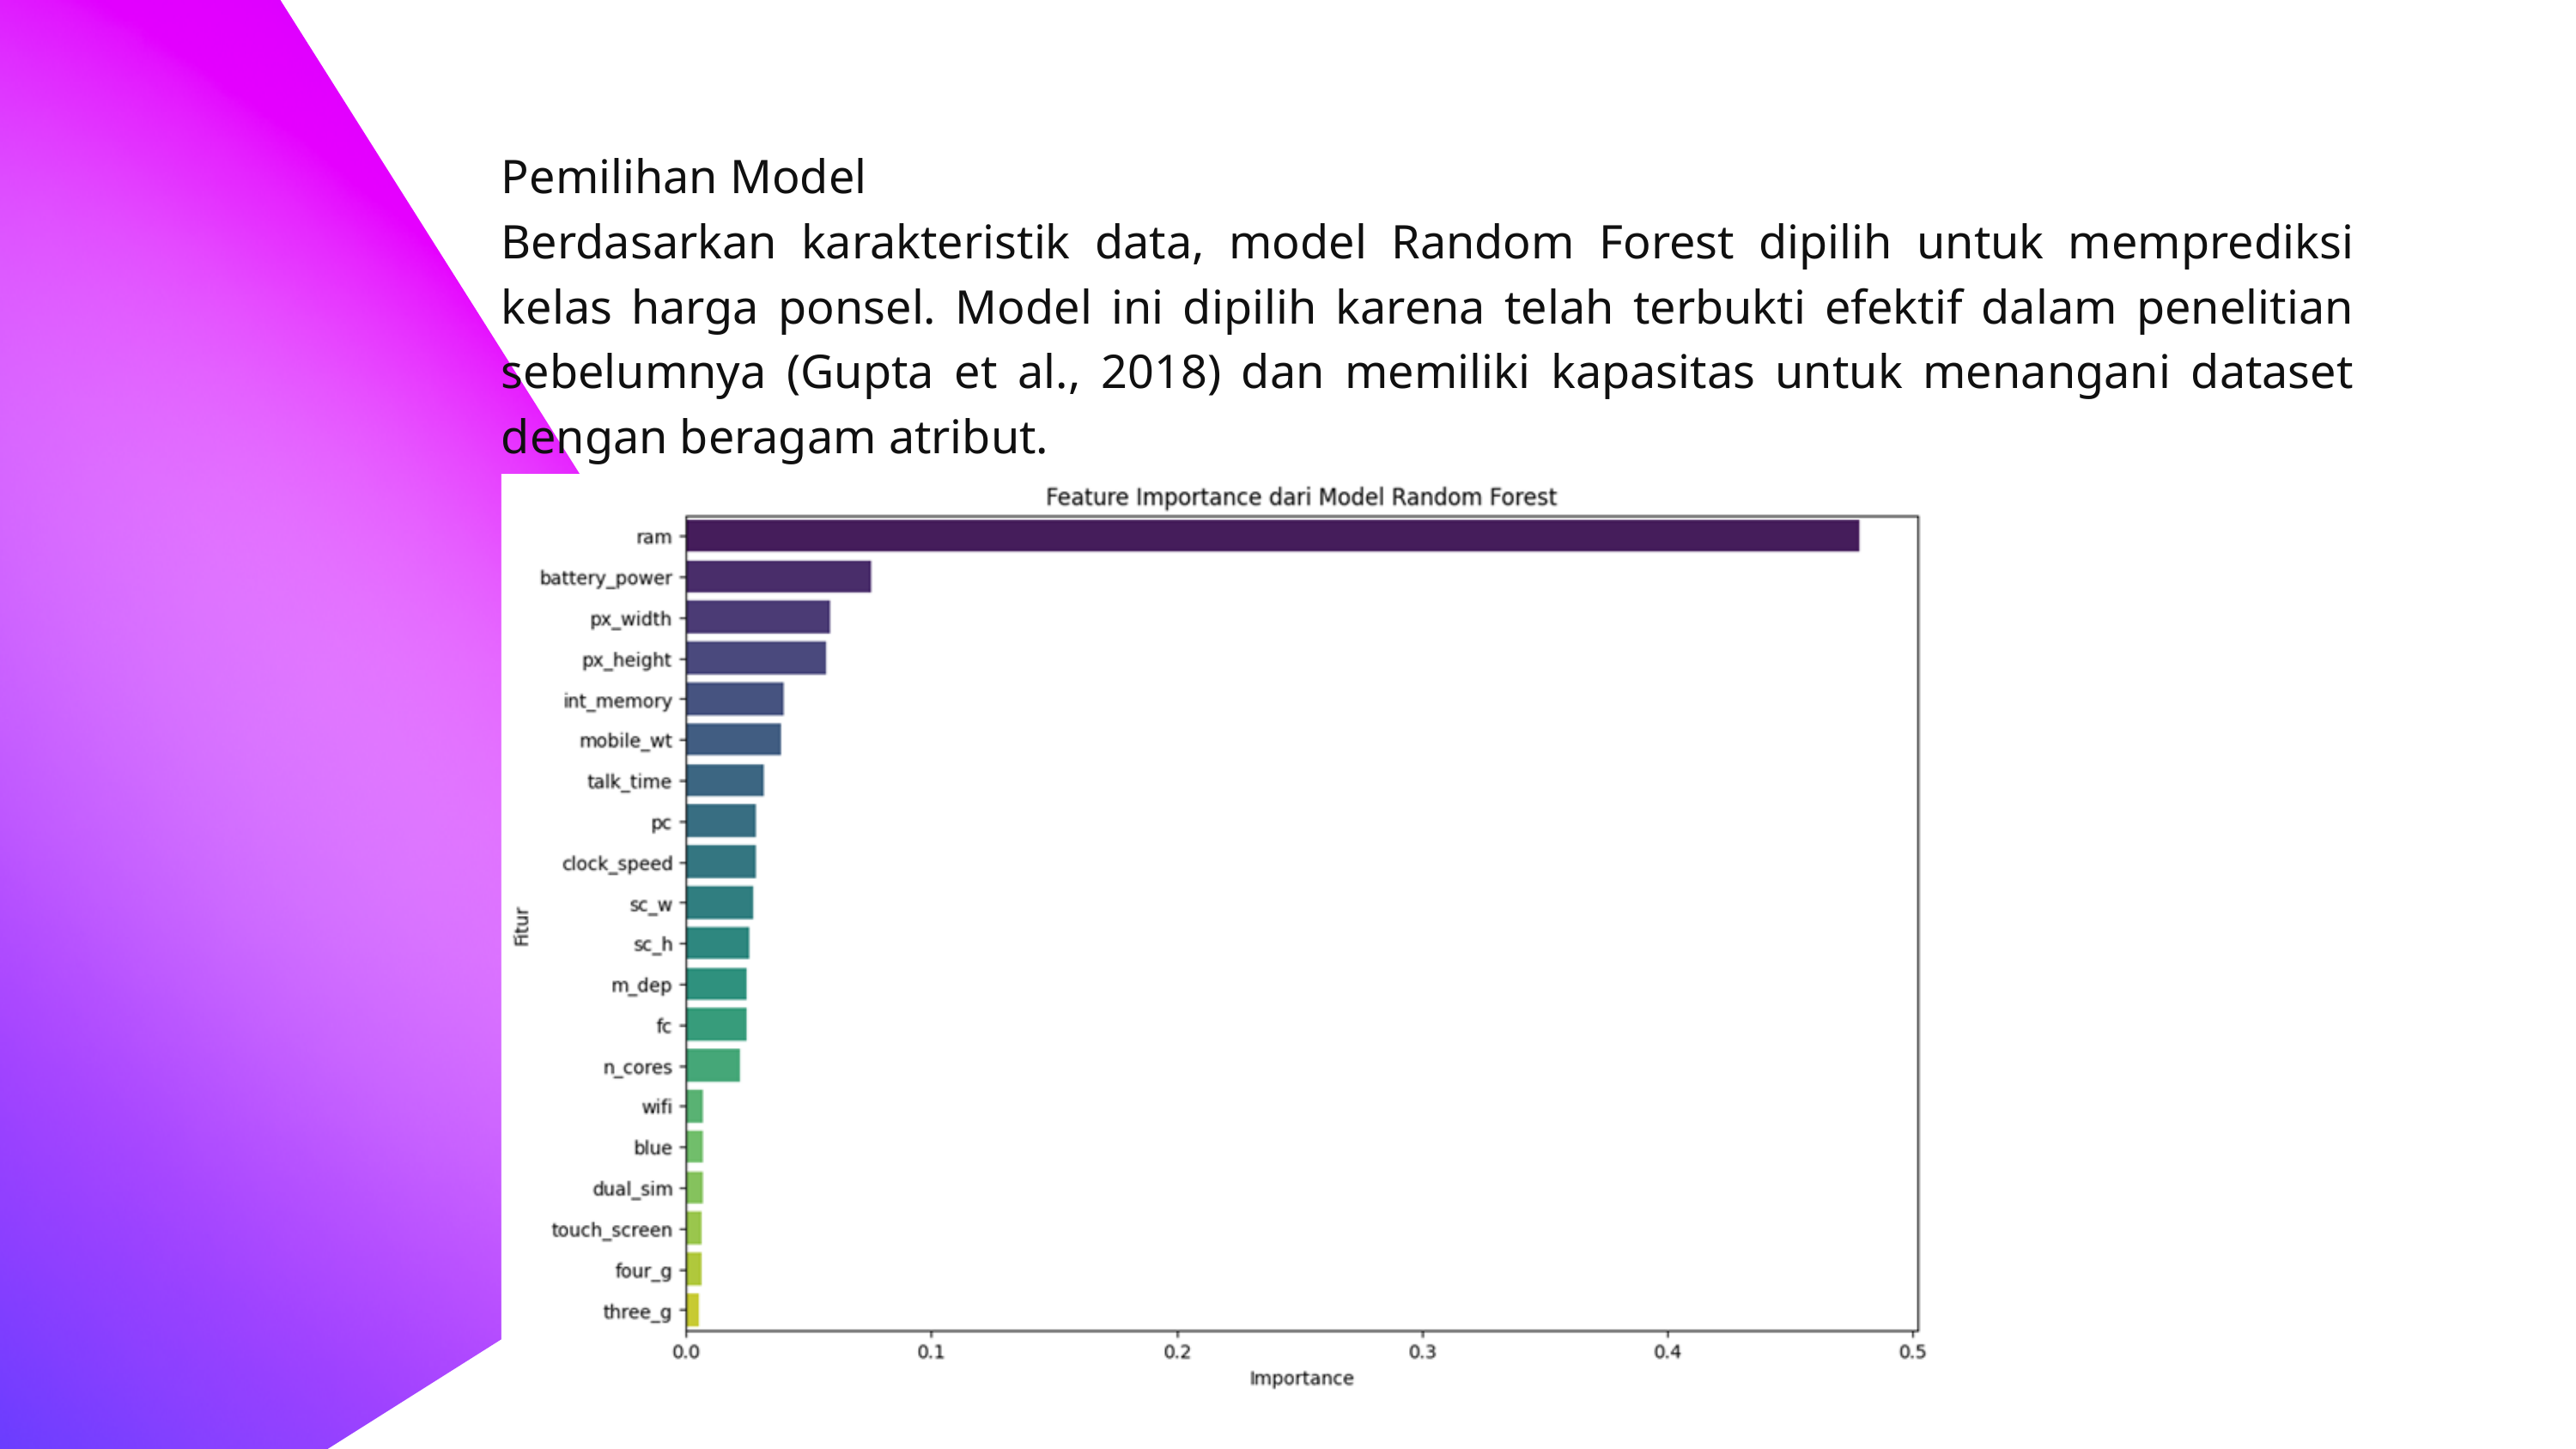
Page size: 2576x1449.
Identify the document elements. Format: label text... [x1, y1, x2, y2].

text_box Pemilihan Model Berdasarkan karakteristik data, model Random Forest dipilih untuk memprediksi kelas harga ponsel. Model ini dipilih karena telah terbukti efektif dalam penelitian sebelumnya (Gupta et al., 2018) dan memiliki kapasitas untuk menangani dataset dengan beragam atribut. [501, 137, 2354, 528]
text_box [501, 528, 1941, 1401]
text_box [0, 0, 501, 1449]
